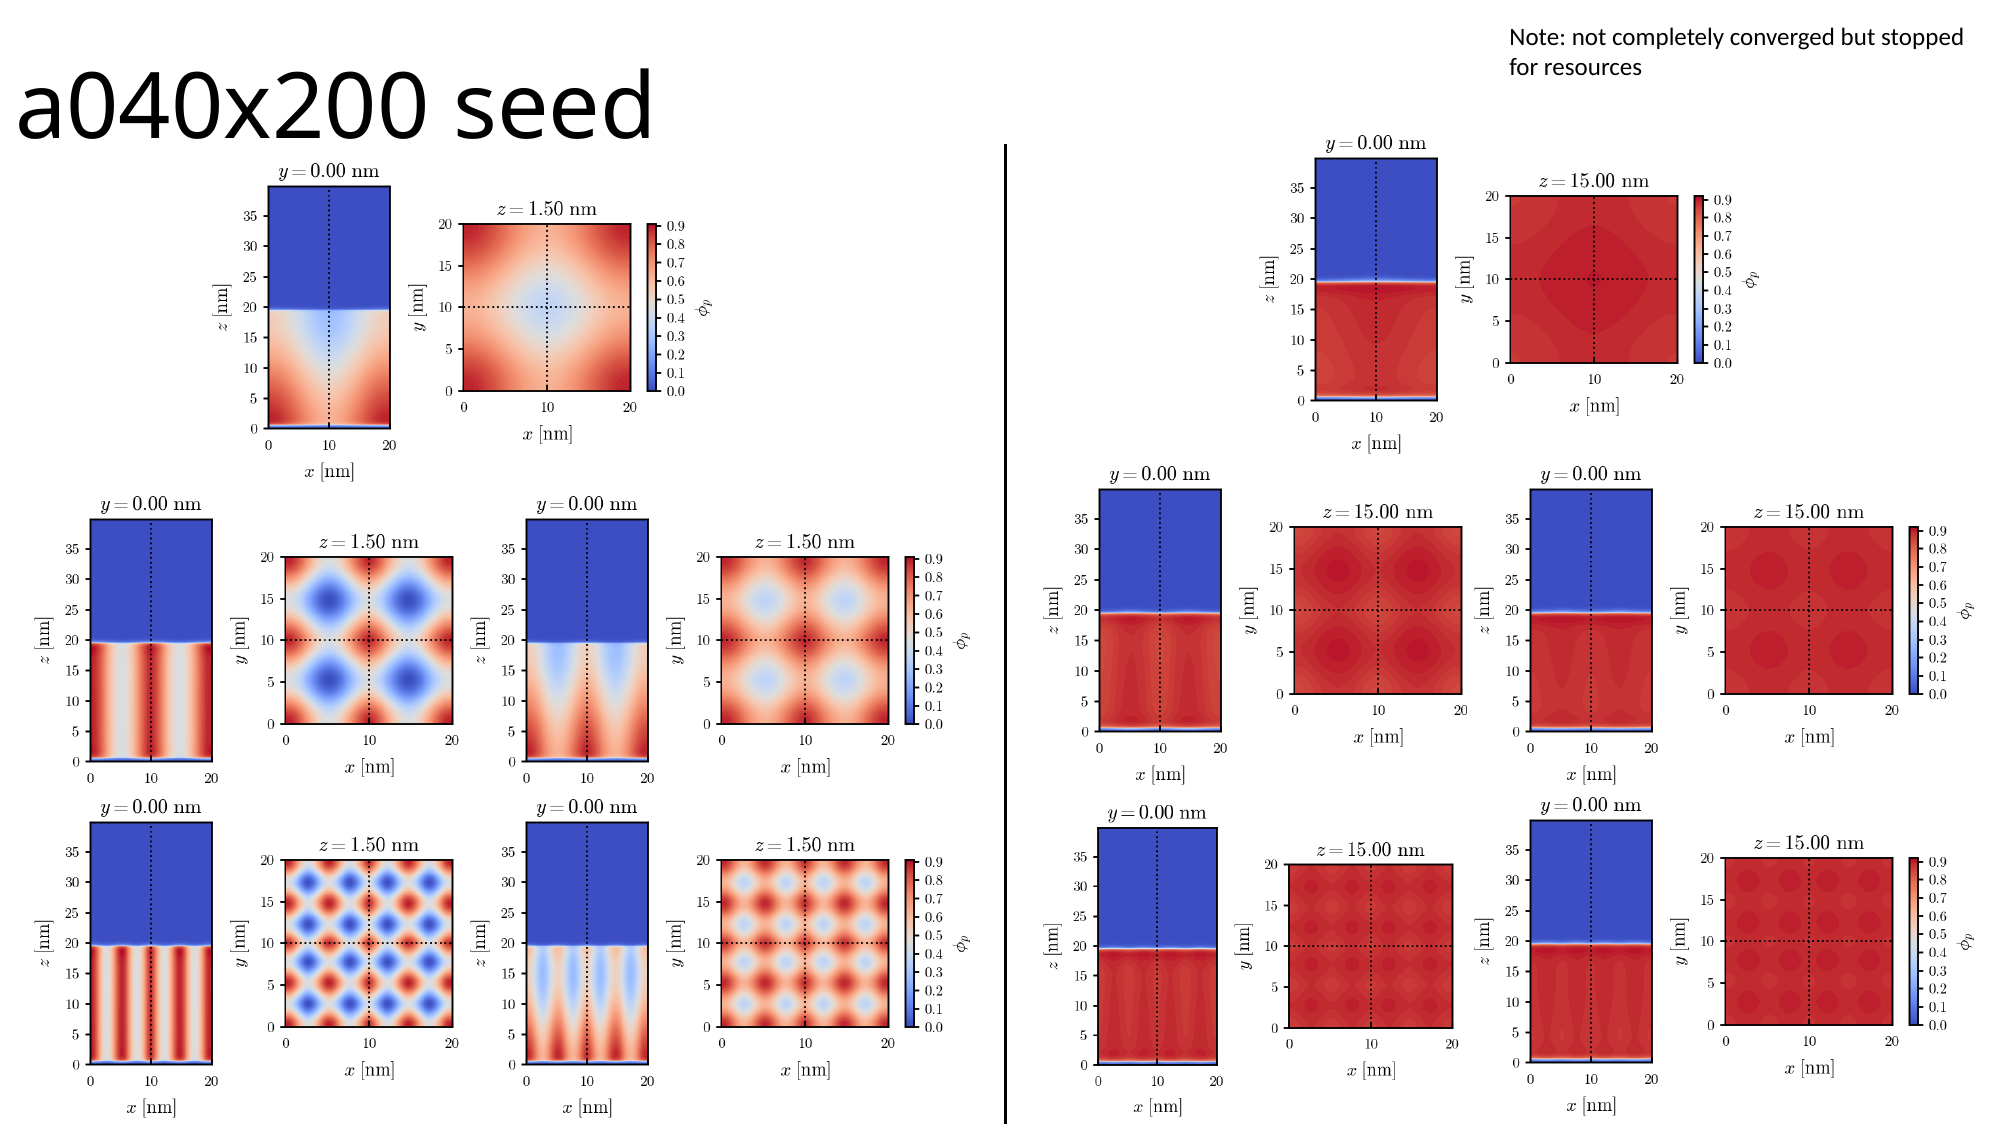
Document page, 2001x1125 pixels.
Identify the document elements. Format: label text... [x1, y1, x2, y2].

picture [1036, 127, 1983, 1124]
title a040x200 seed [0, 0, 1725, 218]
text_box Note: not completely converged but stopped for resources [1494, 13, 1987, 89]
picture [27, 155, 979, 1125]
